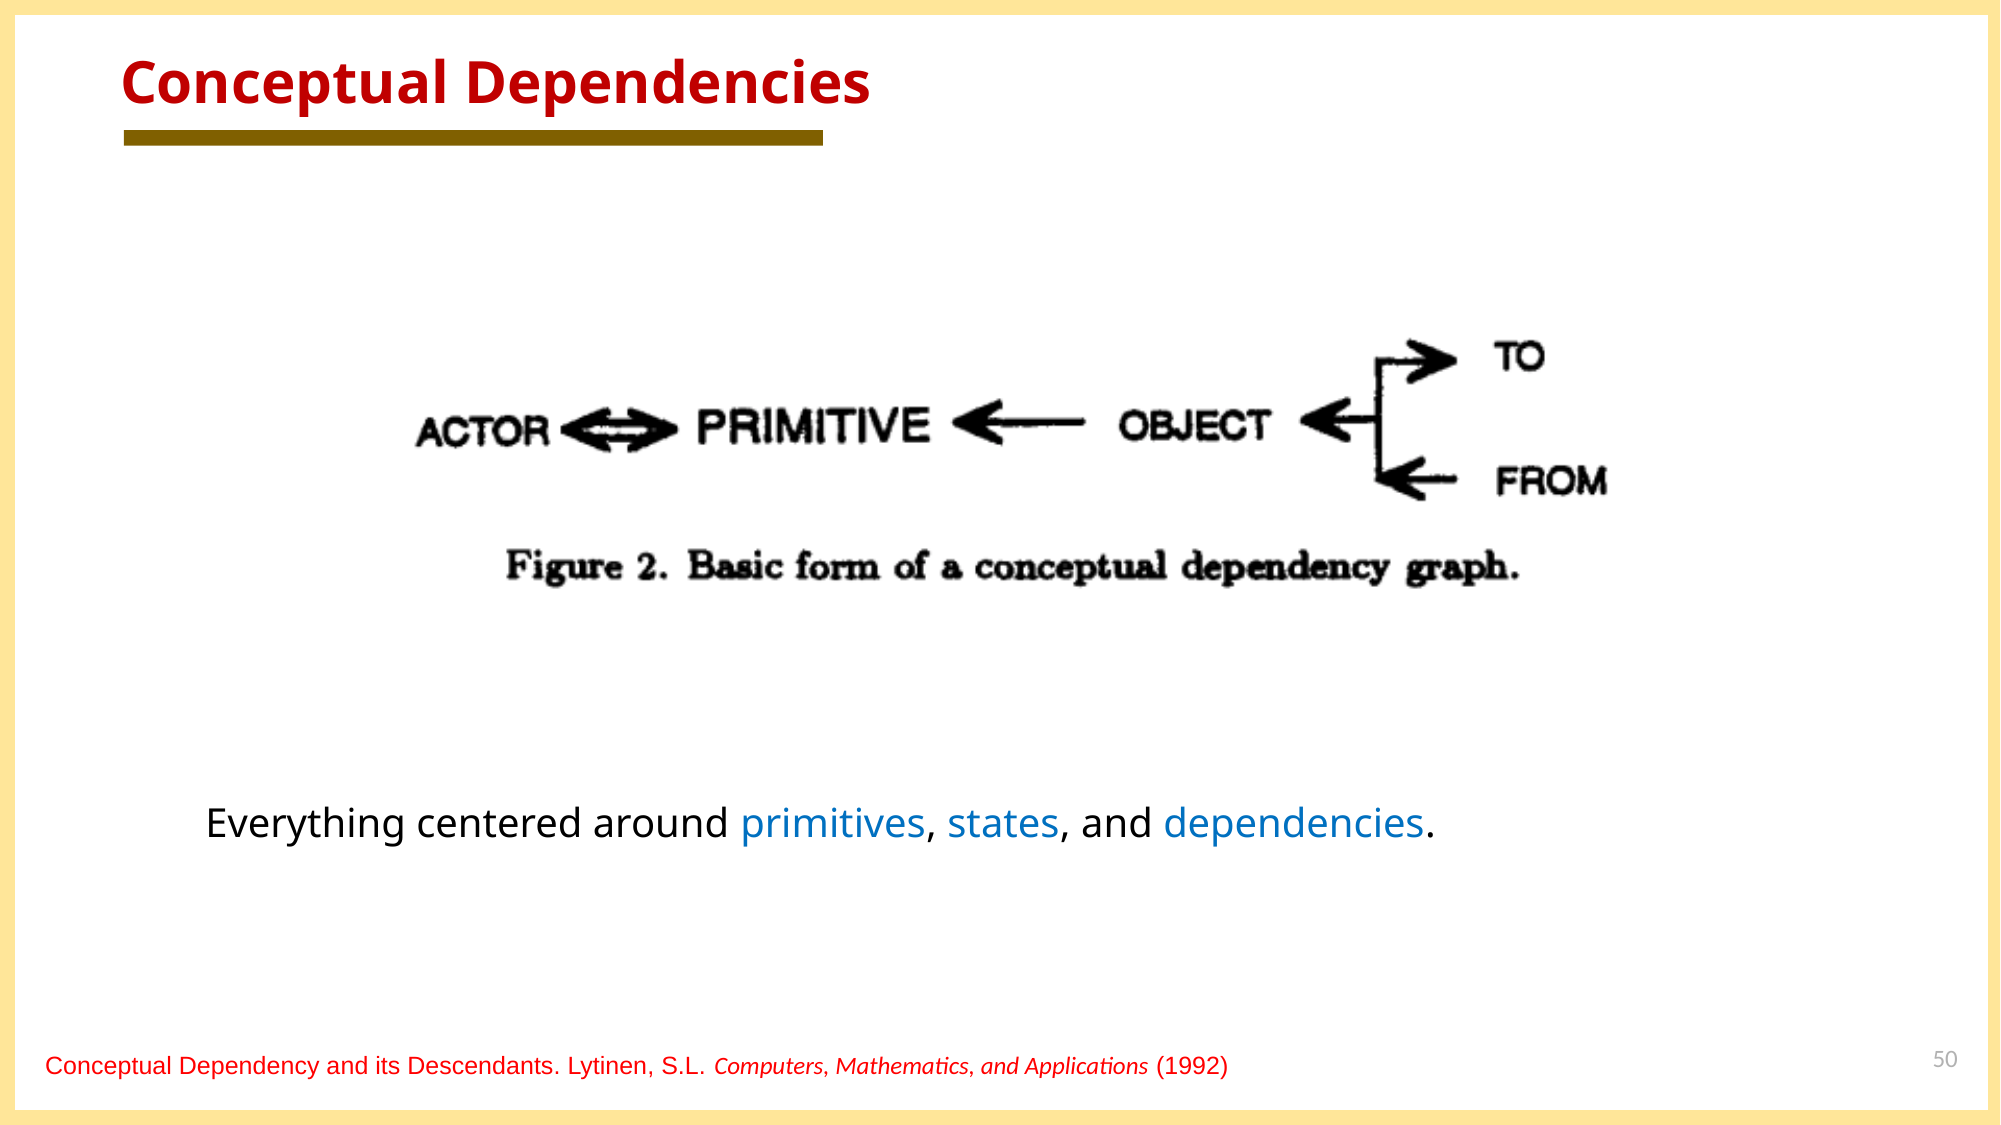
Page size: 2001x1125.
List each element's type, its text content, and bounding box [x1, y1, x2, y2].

text_box [123, 129, 824, 147]
picture [357, 274, 1643, 639]
text_box Conceptual Dependency and its Descendants. Lytinen, S.L. Computers, Mathematics, and Applications (1992) [30, 1042, 1244, 1087]
text_box [297, 767, 1636, 899]
title Conceptual Dependencies [105, 45, 950, 146]
slide_number 50 [1522, 1027, 1973, 1088]
text_box Everything centered around primitives, states, and dependencies. [190, 766, 1702, 898]
